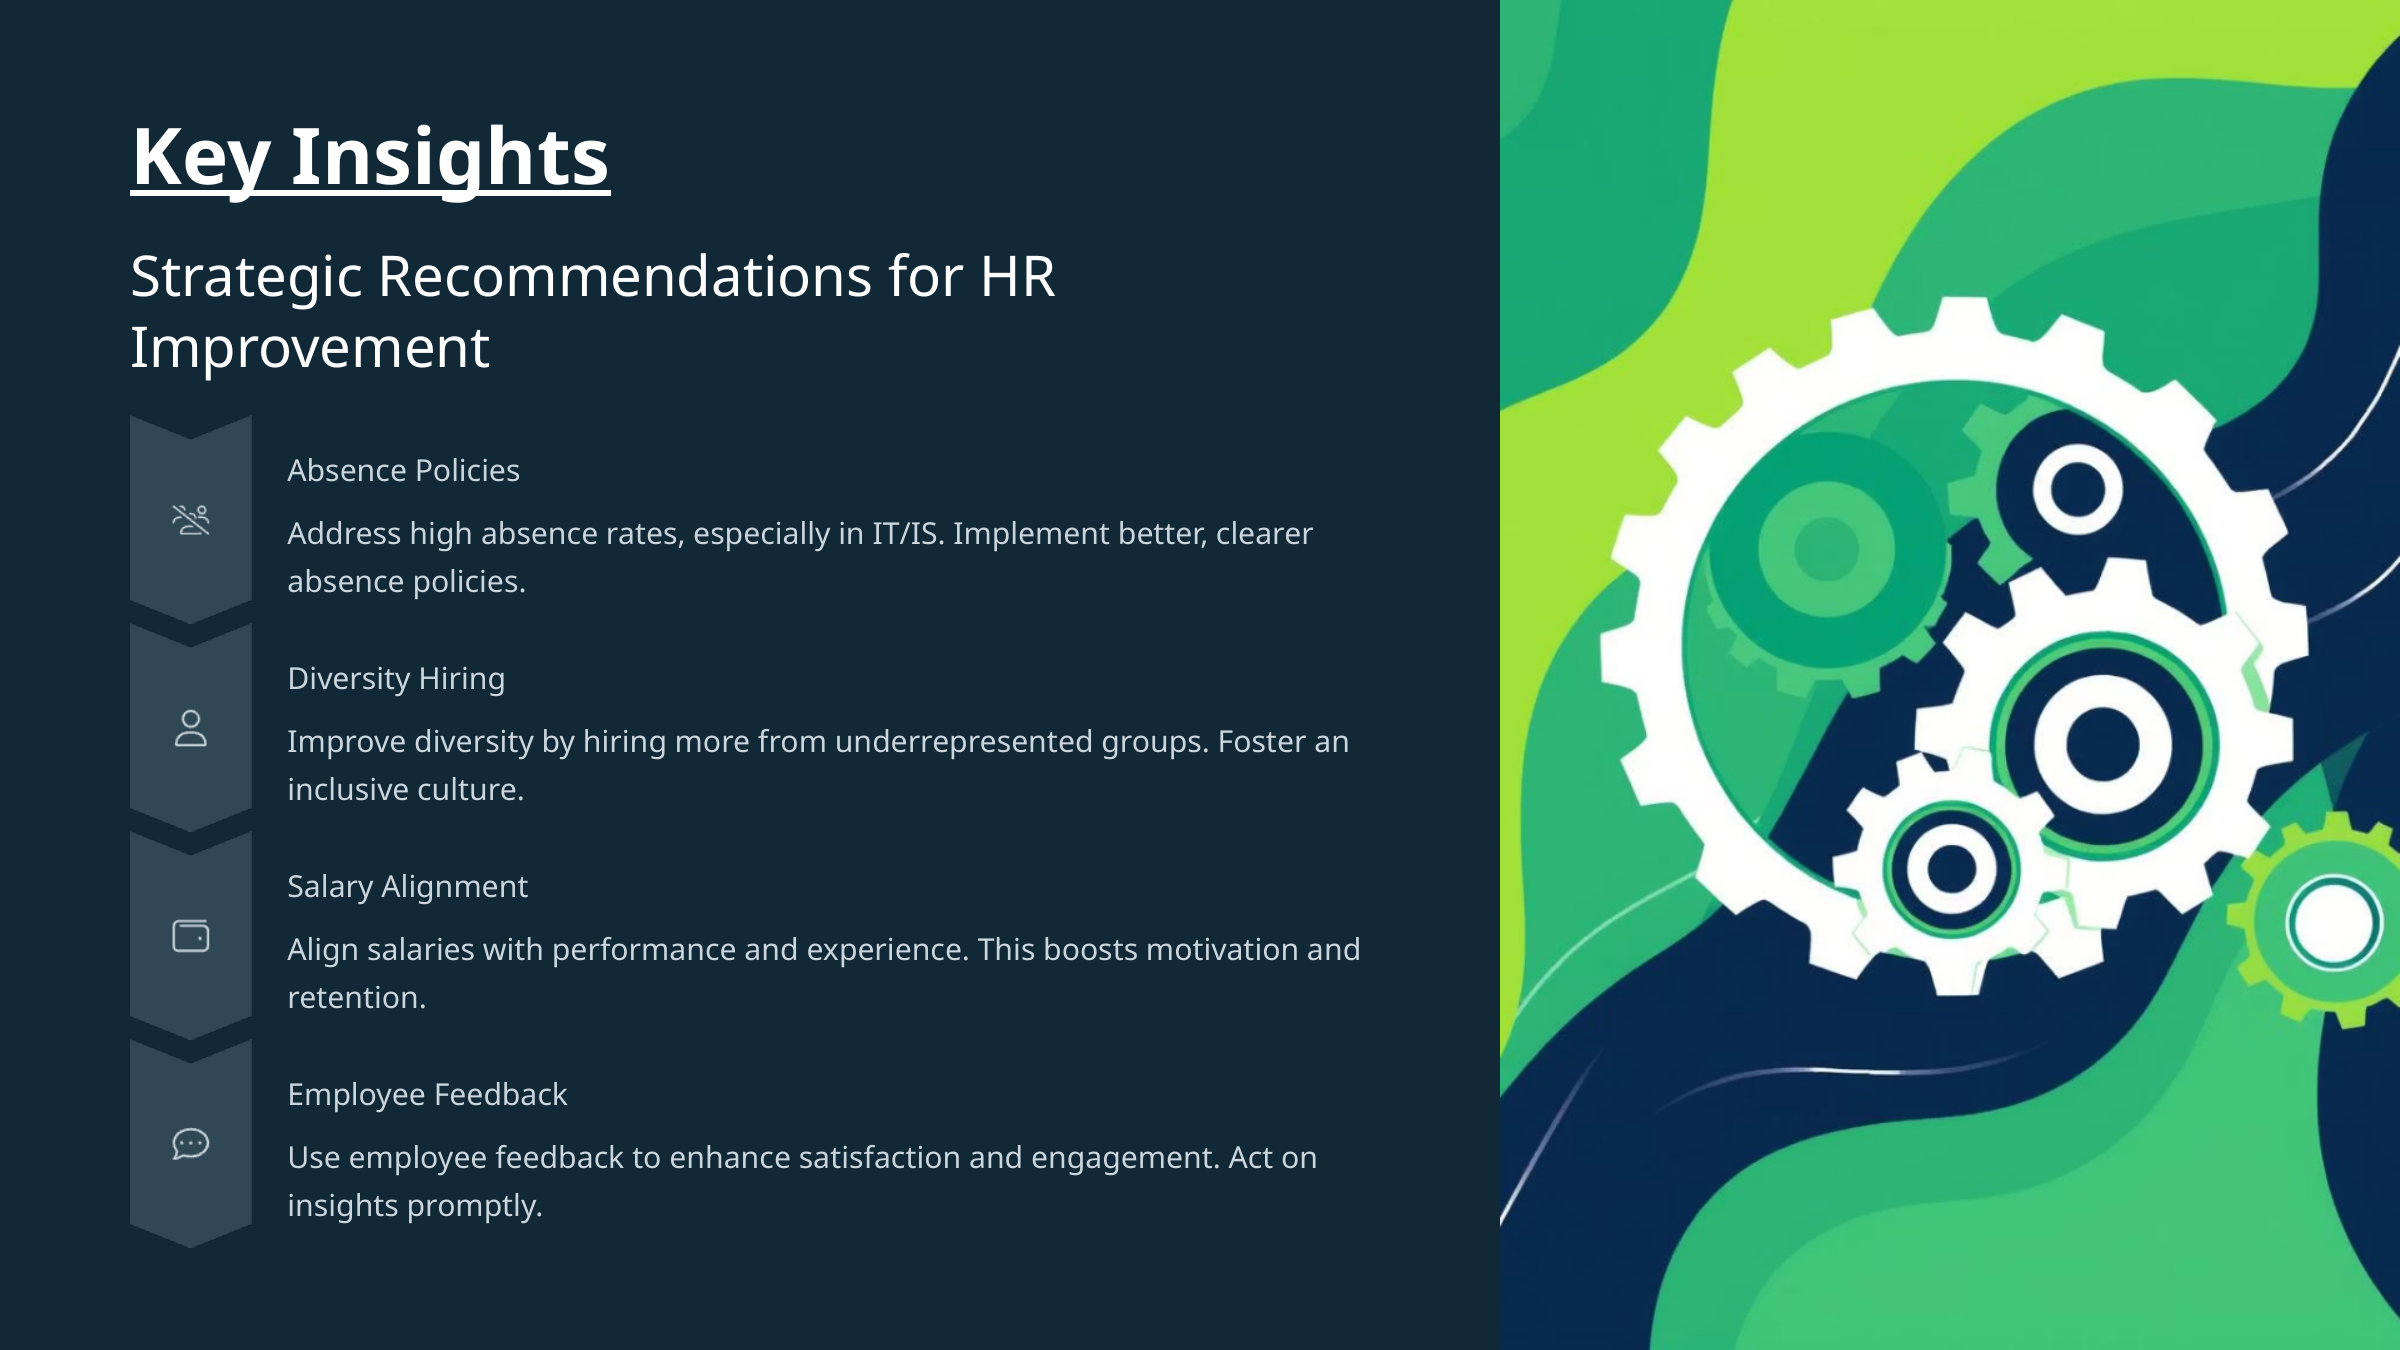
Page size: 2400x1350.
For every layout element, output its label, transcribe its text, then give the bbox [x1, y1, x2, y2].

picture [1499, 0, 2400, 1350]
text_box Improve diversity by hiring more from underrepresented groups. Foster an inclusive culture. [287, 710, 1370, 808]
text_box Absence Policies [287, 439, 1370, 489]
text_box Address high absence rates, especially in IT/IS. Implement better, clearer absence policies. [287, 502, 1370, 600]
text_box Salary Alignment [287, 855, 1370, 905]
picture [130, 415, 252, 1248]
text_box Strategic Recommendations for HR Improvement [130, 236, 1370, 380]
text_box Key Insights [130, 102, 917, 201]
text_box Align salaries with performance and experience. This boosts motivation and retention. [287, 918, 1370, 1016]
text_box Diversity Hiring [287, 647, 1370, 697]
text_box Employee Feedback [287, 1064, 1370, 1113]
text_box Use employee feedback to enhance satisfaction and engagement. Act on insights promptly. [287, 1127, 1370, 1224]
